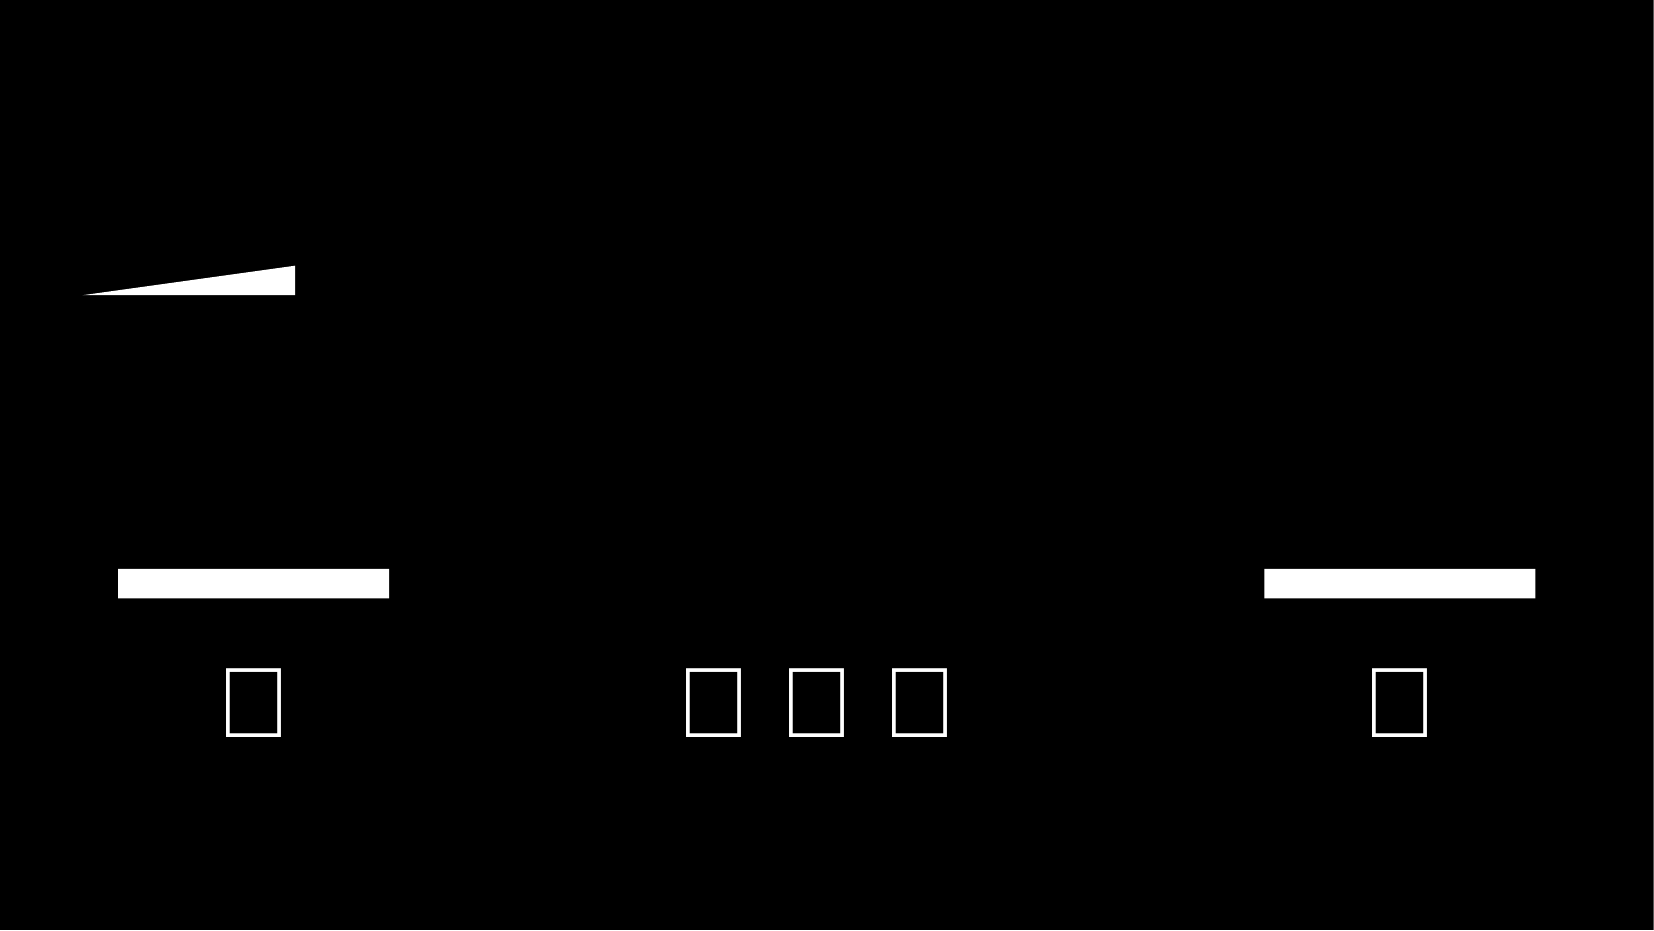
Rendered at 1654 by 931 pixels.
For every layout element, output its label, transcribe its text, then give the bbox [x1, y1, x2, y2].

text_box [1264, 568, 1536, 598]
text_box 🥕 [118, 598, 389, 798]
text_box [118, 568, 390, 598]
text_box [82, 265, 296, 296]
text_box 👈 🤓 👉 [389, 598, 1265, 798]
text_box 🏒 [1265, 598, 1536, 798]
